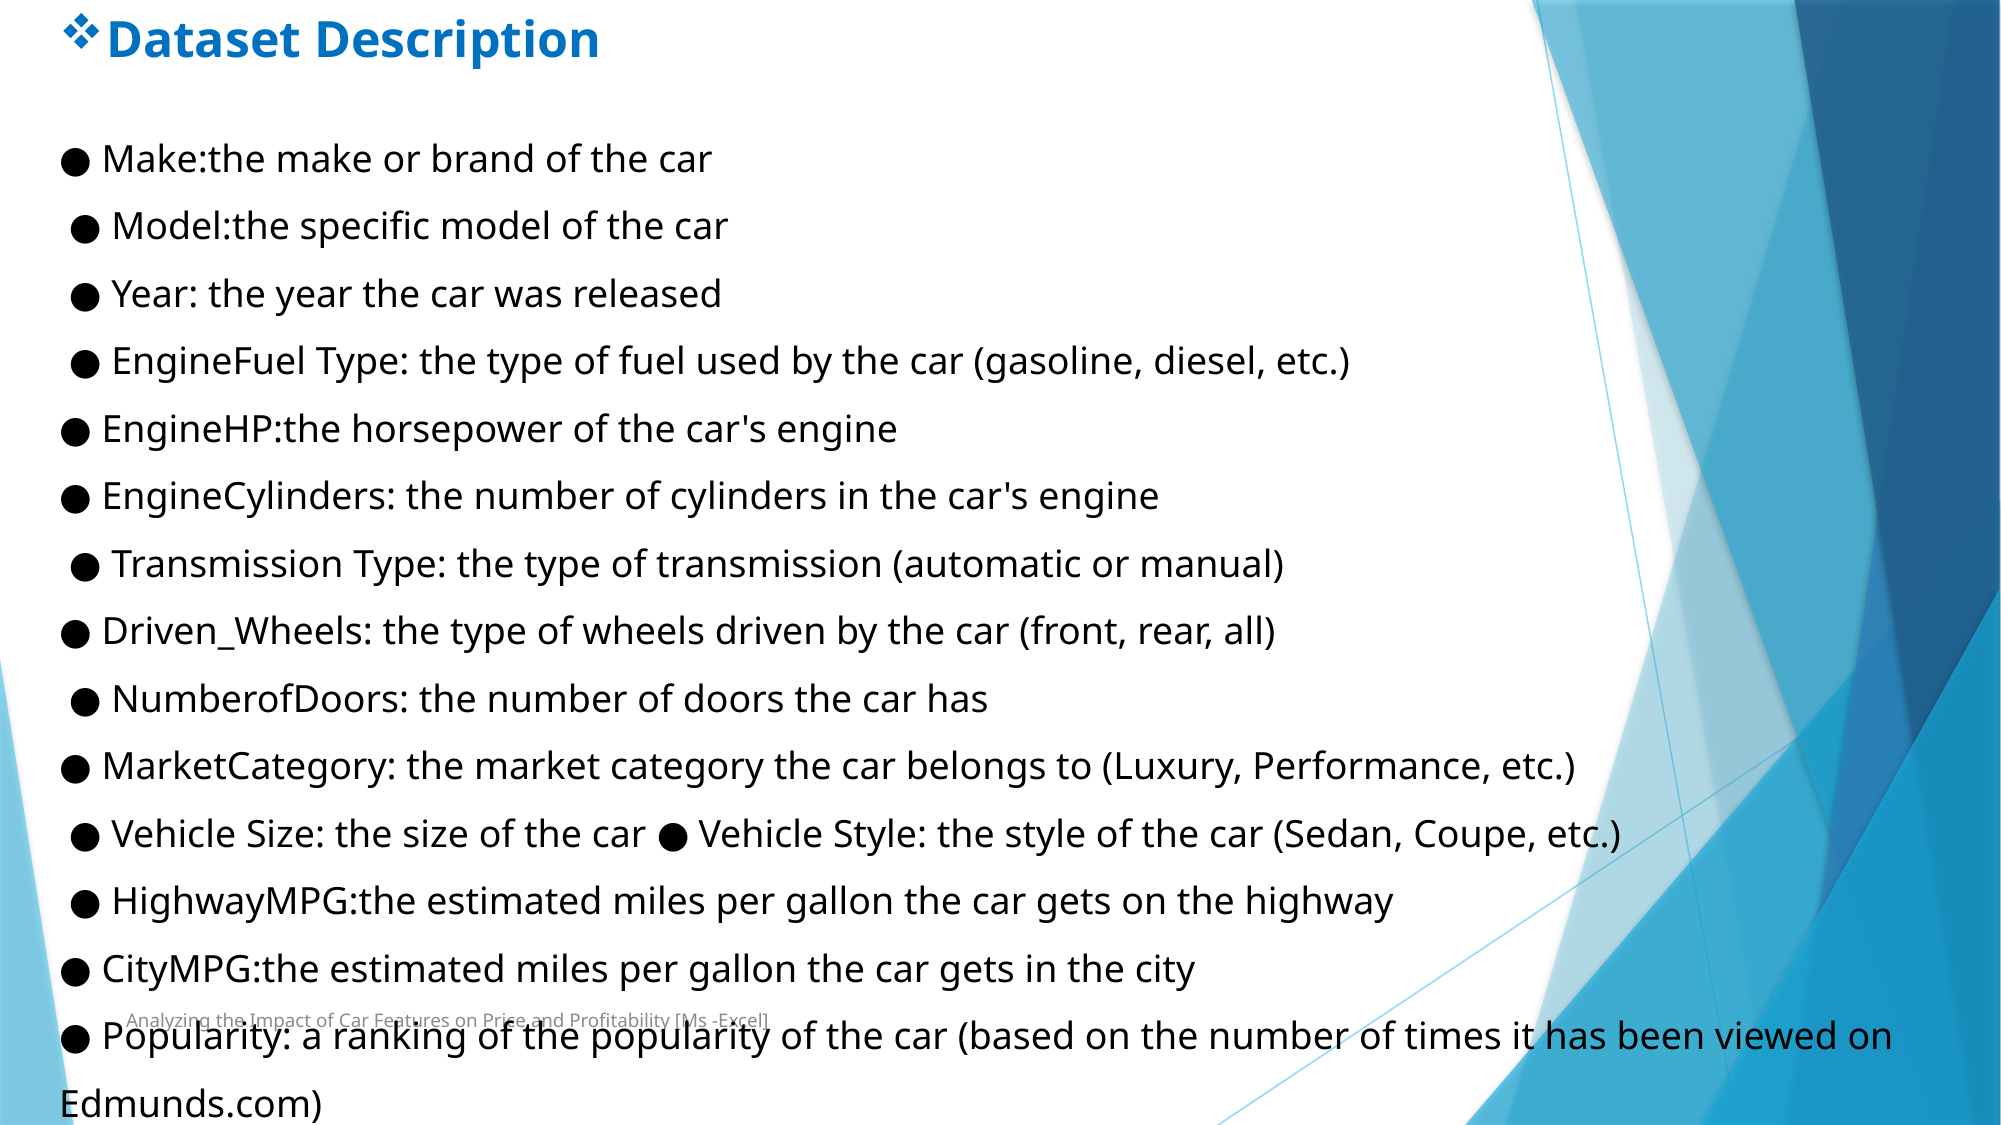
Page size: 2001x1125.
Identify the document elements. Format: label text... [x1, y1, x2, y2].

text_box Dataset Description ● Make:the make or brand of the car ● Model:the specific model of the car ● Year: the year the car was released ● EngineFuel Type: the type of fuel used by the car (gasoline, diesel, etc.) ● EngineHP:the horsepower of the car's engine ● EngineCylinders: the number of cylinders in the car's engine ● Transmission Type: the type of transmission (automatic or manual) ● Driven_Wheels: the type of wheels driven by the car (front, rear, all) ● NumberofDoors: the number of doors the car has ● MarketCategory: the market category the car belongs to (Luxury, Performance, etc.) ● Vehicle Size: the size of the car ● Vehicle Style: the style of the car (Sedan, Coupe, etc.) ● HighwayMPG:the estimated miles per gallon the car gets on the highway ● CityMPG:the estimated miles per gallon the car gets in the city ● Popularity: a ranking of the popularity of the car (based on the number of times it has been viewed on Edmunds.com) ● MSRP:themanufacturer's suggested retail price of the car [44, 0, 1940, 1125]
footer Analyzing the Impact of Car Features on Price and Profitability [Ms -Excel] [111, 991, 1145, 1051]
